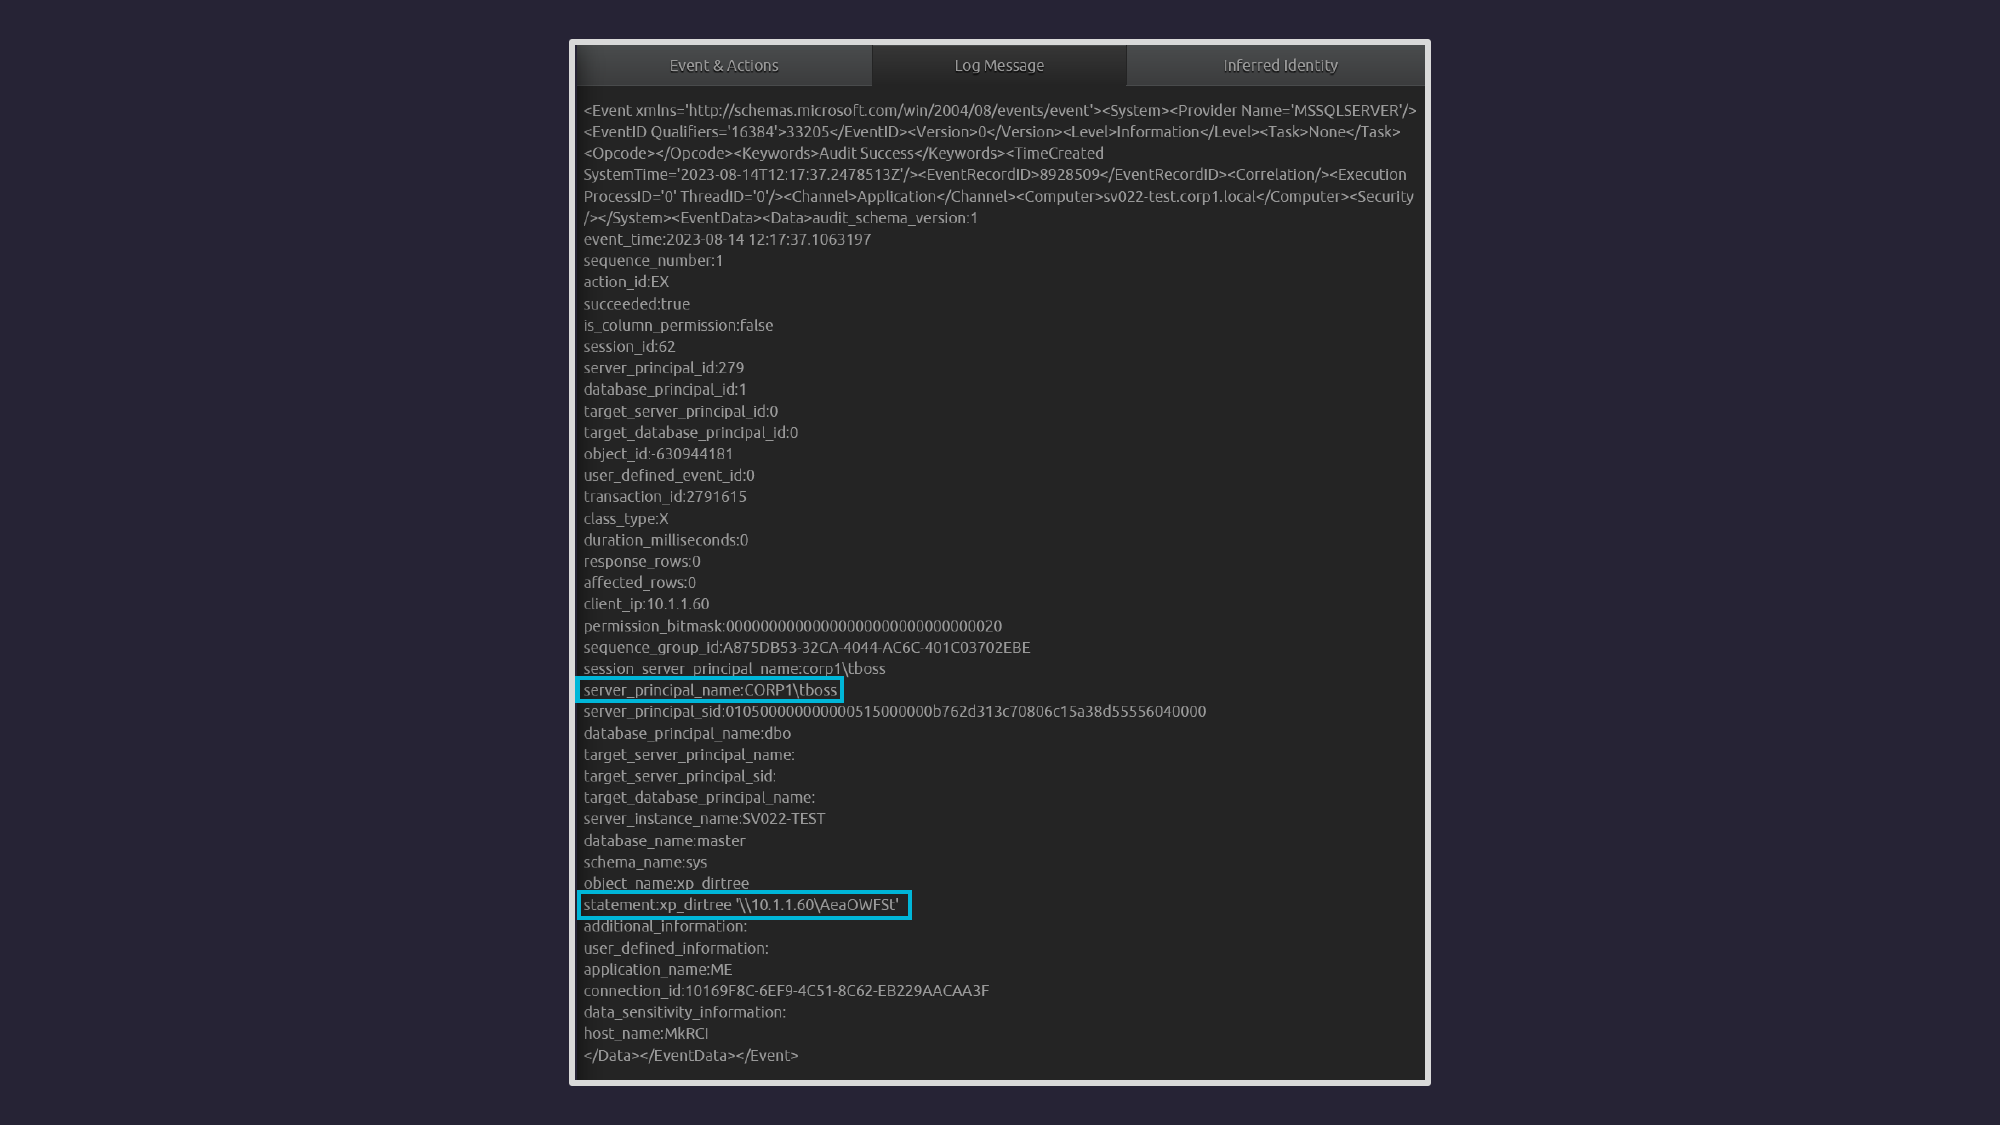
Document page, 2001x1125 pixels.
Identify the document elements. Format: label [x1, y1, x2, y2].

picture [574, 44, 1425, 1081]
